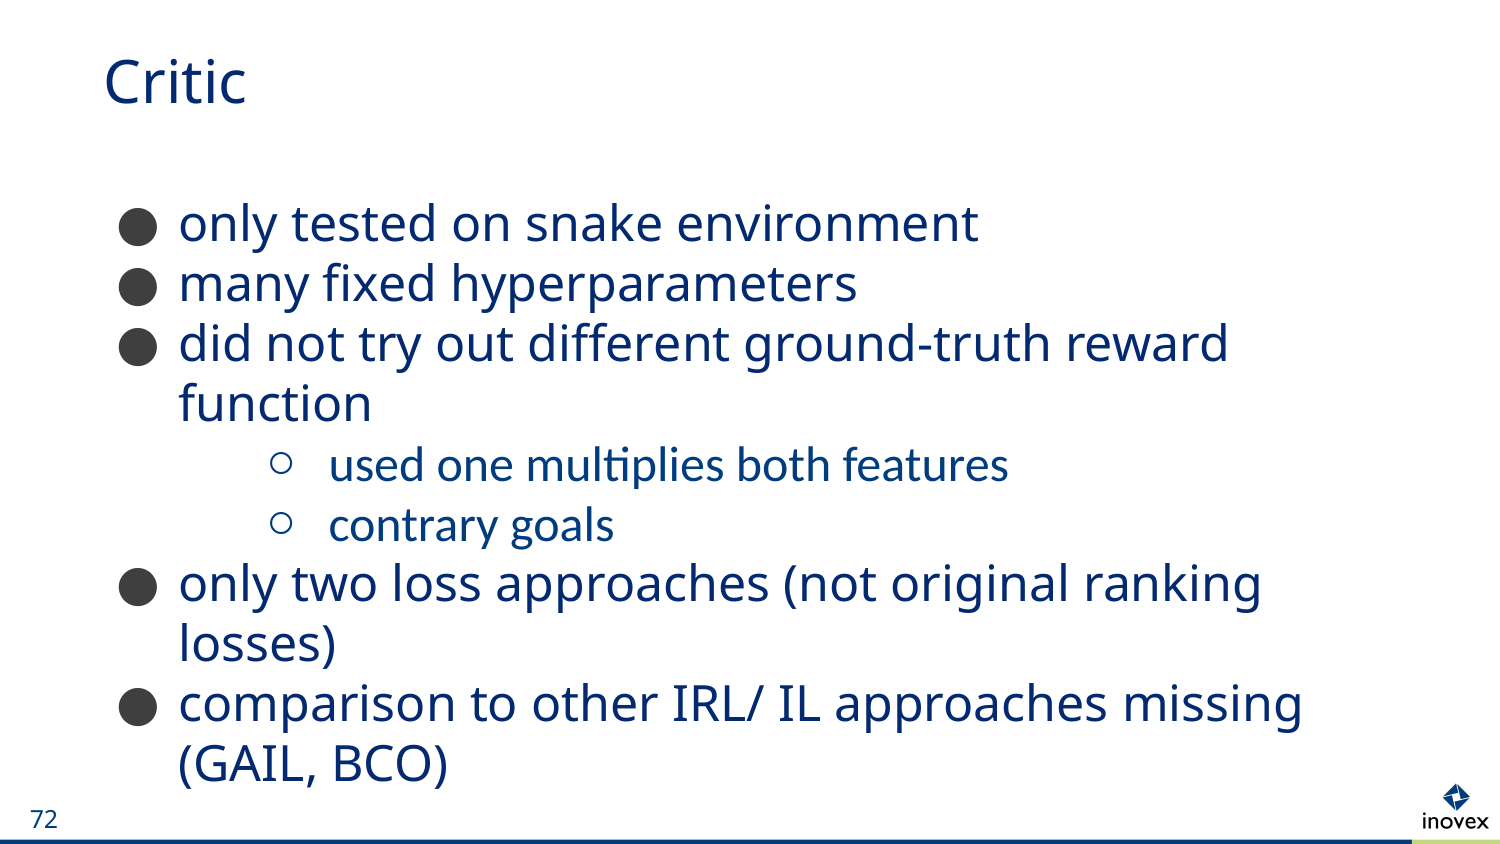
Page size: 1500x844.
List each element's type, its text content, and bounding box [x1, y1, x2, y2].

title Critic [88, 32, 1412, 127]
list only tested on snake environment many fixed hyperparameters did not try out different ground-truth reward function used one multiplies both features contrary goals only two loss approaches (not original ranking losses) comparison to other IRL/ IL approaches missing (GAIL, BCO) [88, 183, 1412, 710]
picture [1414, 764, 1498, 844]
slide_number ‹#› [0, 799, 88, 842]
